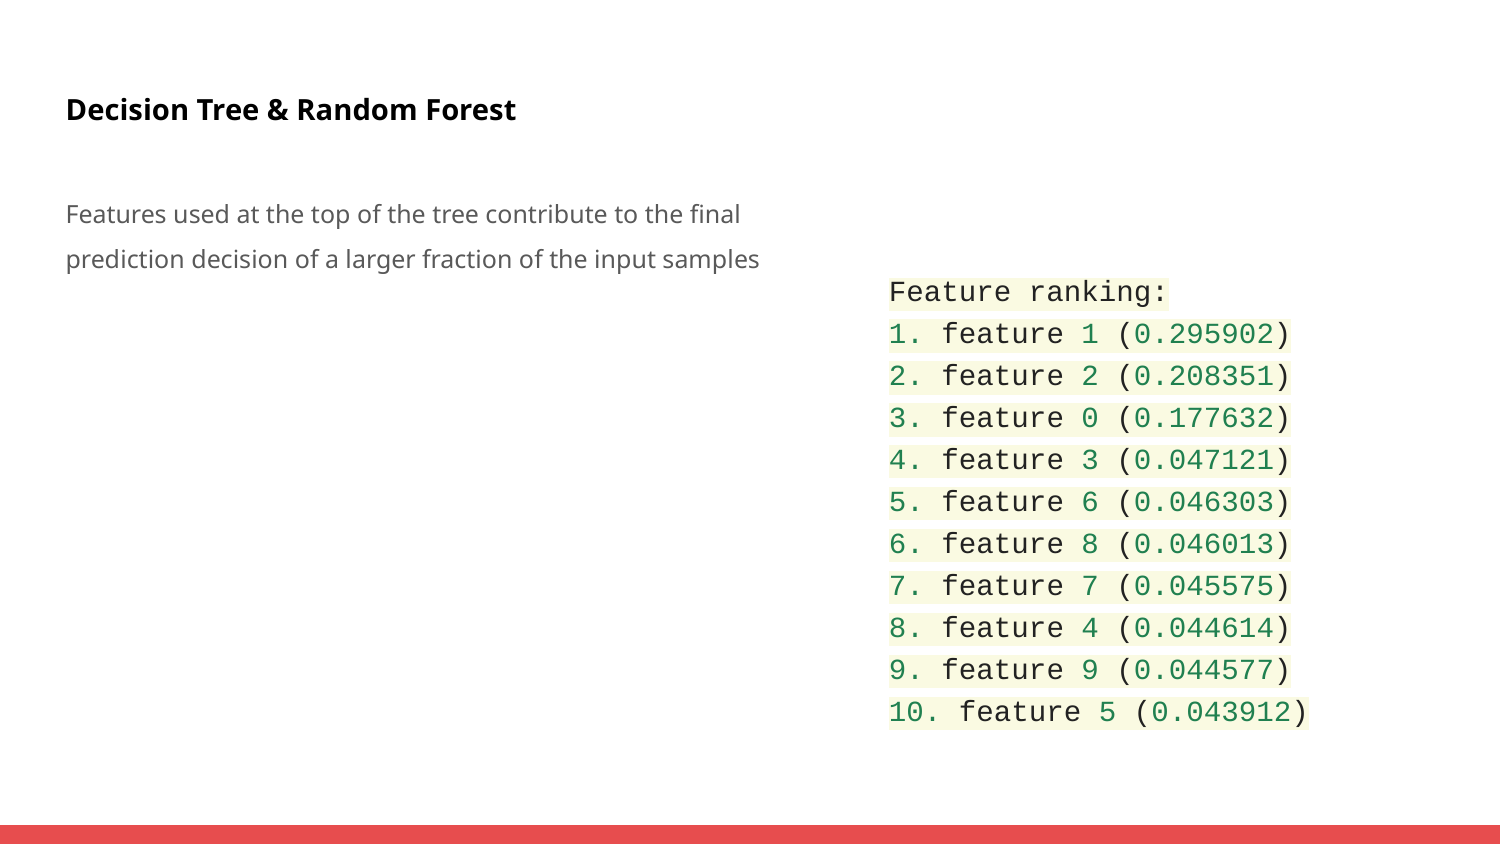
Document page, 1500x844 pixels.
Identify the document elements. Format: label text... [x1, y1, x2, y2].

text_box [0, 825, 1500, 844]
text_box Features used at the top of the tree contribute to the final prediction decision of a larger fraction of the input samples [50, 169, 833, 295]
text_box Feature ranking: 1. feature 1 (0.295902) 2. feature 2 (0.208351) 3. feature 0 (0.177632) 4. feature 3 (0.047121) 5. feature 6 (0.046303) 6. feature 8 (0.046013) 7. feature 7 (0.045575) 8. feature 4 (0.044614) 9. feature 9 (0.044577) 10. feature 5 (0.043912) [861, 236, 1402, 757]
text_box Decision Tree & Random Forest [50, 58, 1412, 132]
